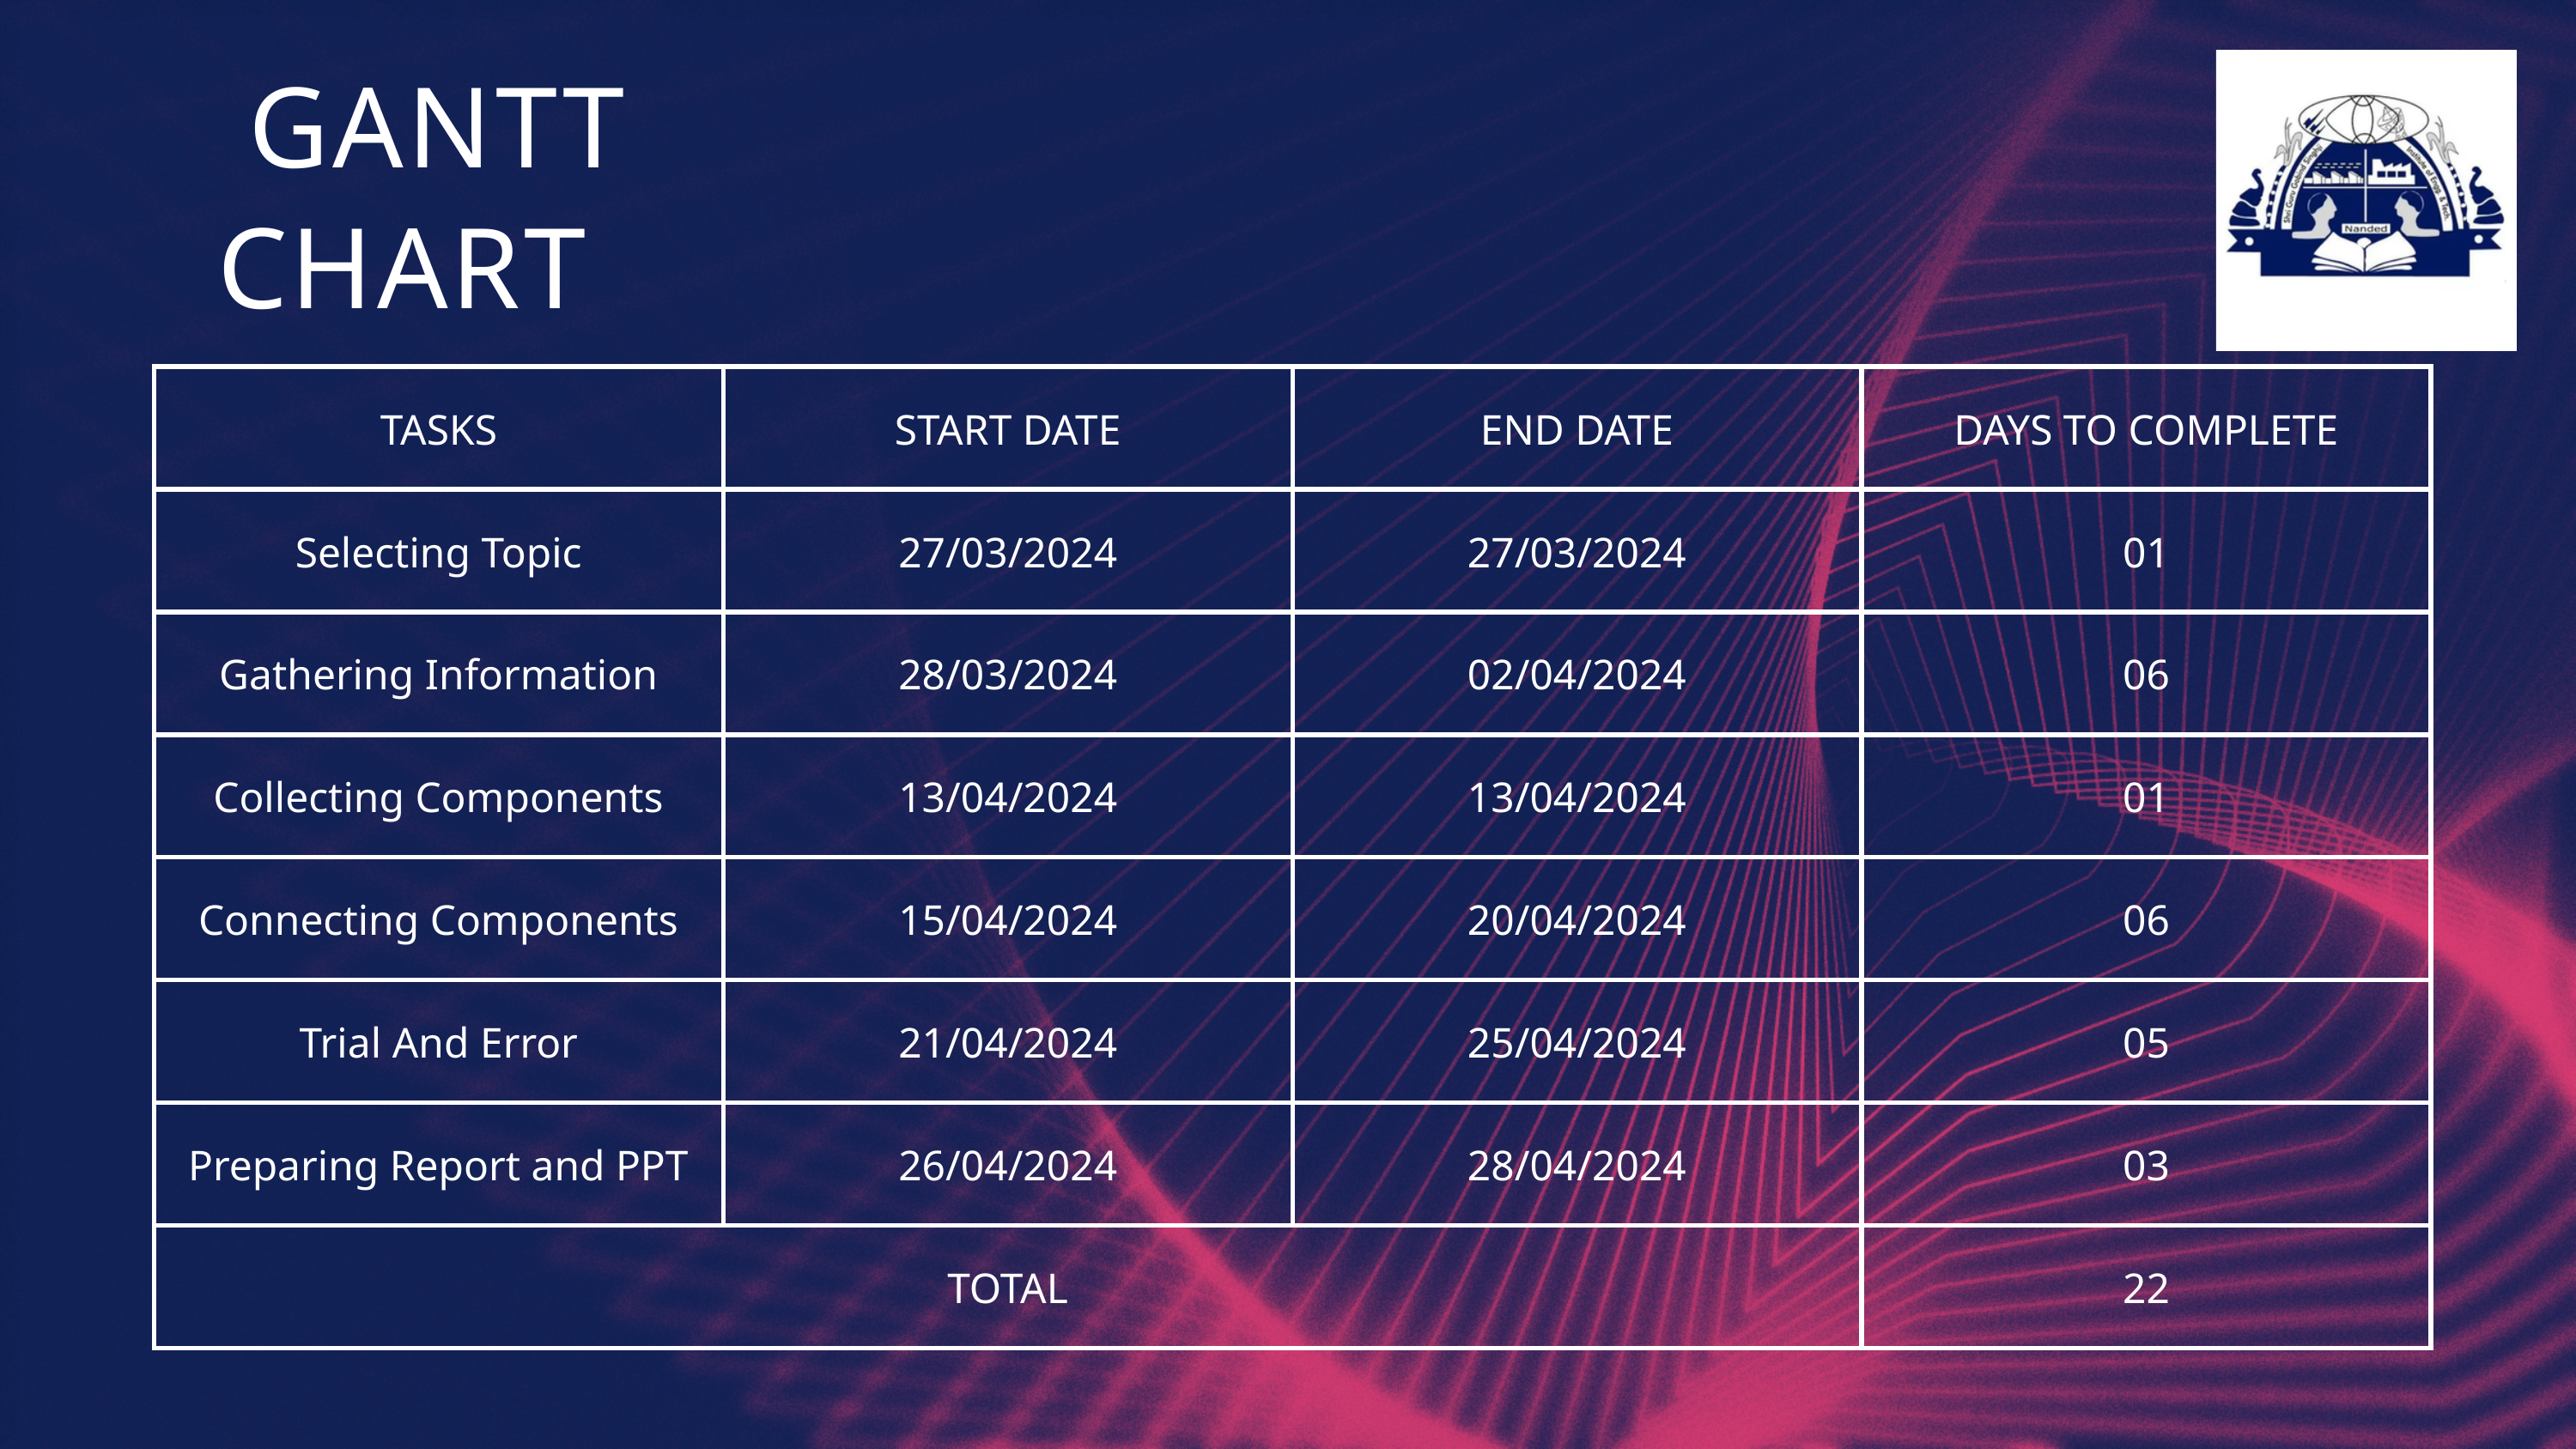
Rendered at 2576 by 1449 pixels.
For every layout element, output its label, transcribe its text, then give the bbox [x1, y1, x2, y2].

table_cell 20/04/2024 [1295, 859, 1859, 978]
table_header END DATE [1295, 369, 1859, 487]
table_cell Preparing Report and PPT [156, 1105, 721, 1223]
table_header TASKS [156, 369, 721, 487]
table_cell 06 [1864, 859, 2428, 978]
table_cell 26/04/2024 [726, 1105, 1291, 1223]
text_box GANTT [0, 68, 626, 191]
table_cell Connecting Components [156, 859, 721, 978]
table_cell 22 [1864, 1228, 2428, 1346]
table_cell 25/04/2024 [1295, 982, 1859, 1100]
table_cell Gathering Information [156, 615, 721, 732]
table_cell 13/04/2024 [726, 737, 1291, 855]
table_header DAYS TO COMPLETE [1864, 369, 2428, 487]
table_cell 27/03/2024 [726, 492, 1291, 609]
table_cell Selecting Topic [156, 492, 721, 609]
text_box [2215, 50, 2517, 352]
table_cell 28/04/2024 [1295, 1105, 1859, 1223]
table_cell 01 [1864, 492, 2428, 609]
table_cell 06 [1864, 615, 2428, 732]
text_box CHART [0, 209, 586, 331]
table_cell 15/04/2024 [726, 859, 1291, 978]
table_cell 28/03/2024 [726, 615, 1291, 732]
table_cell 01 [1864, 737, 2428, 855]
table_cell 21/04/2024 [726, 982, 1291, 1100]
table_cell 27/03/2024 [1295, 492, 1859, 609]
table_cell Trial And Error [156, 982, 721, 1100]
text_box [0, 0, 2576, 1449]
table_cell Collecting Components [156, 737, 721, 855]
table_cell 05 [1864, 982, 2428, 1100]
table_cell 02/04/2024 [1295, 615, 1859, 732]
table_header START DATE [726, 369, 1291, 487]
table_cell TOTAL [156, 1228, 1859, 1346]
table_cell 03 [1864, 1105, 2428, 1223]
table_cell 13/04/2024 [1295, 737, 1859, 855]
